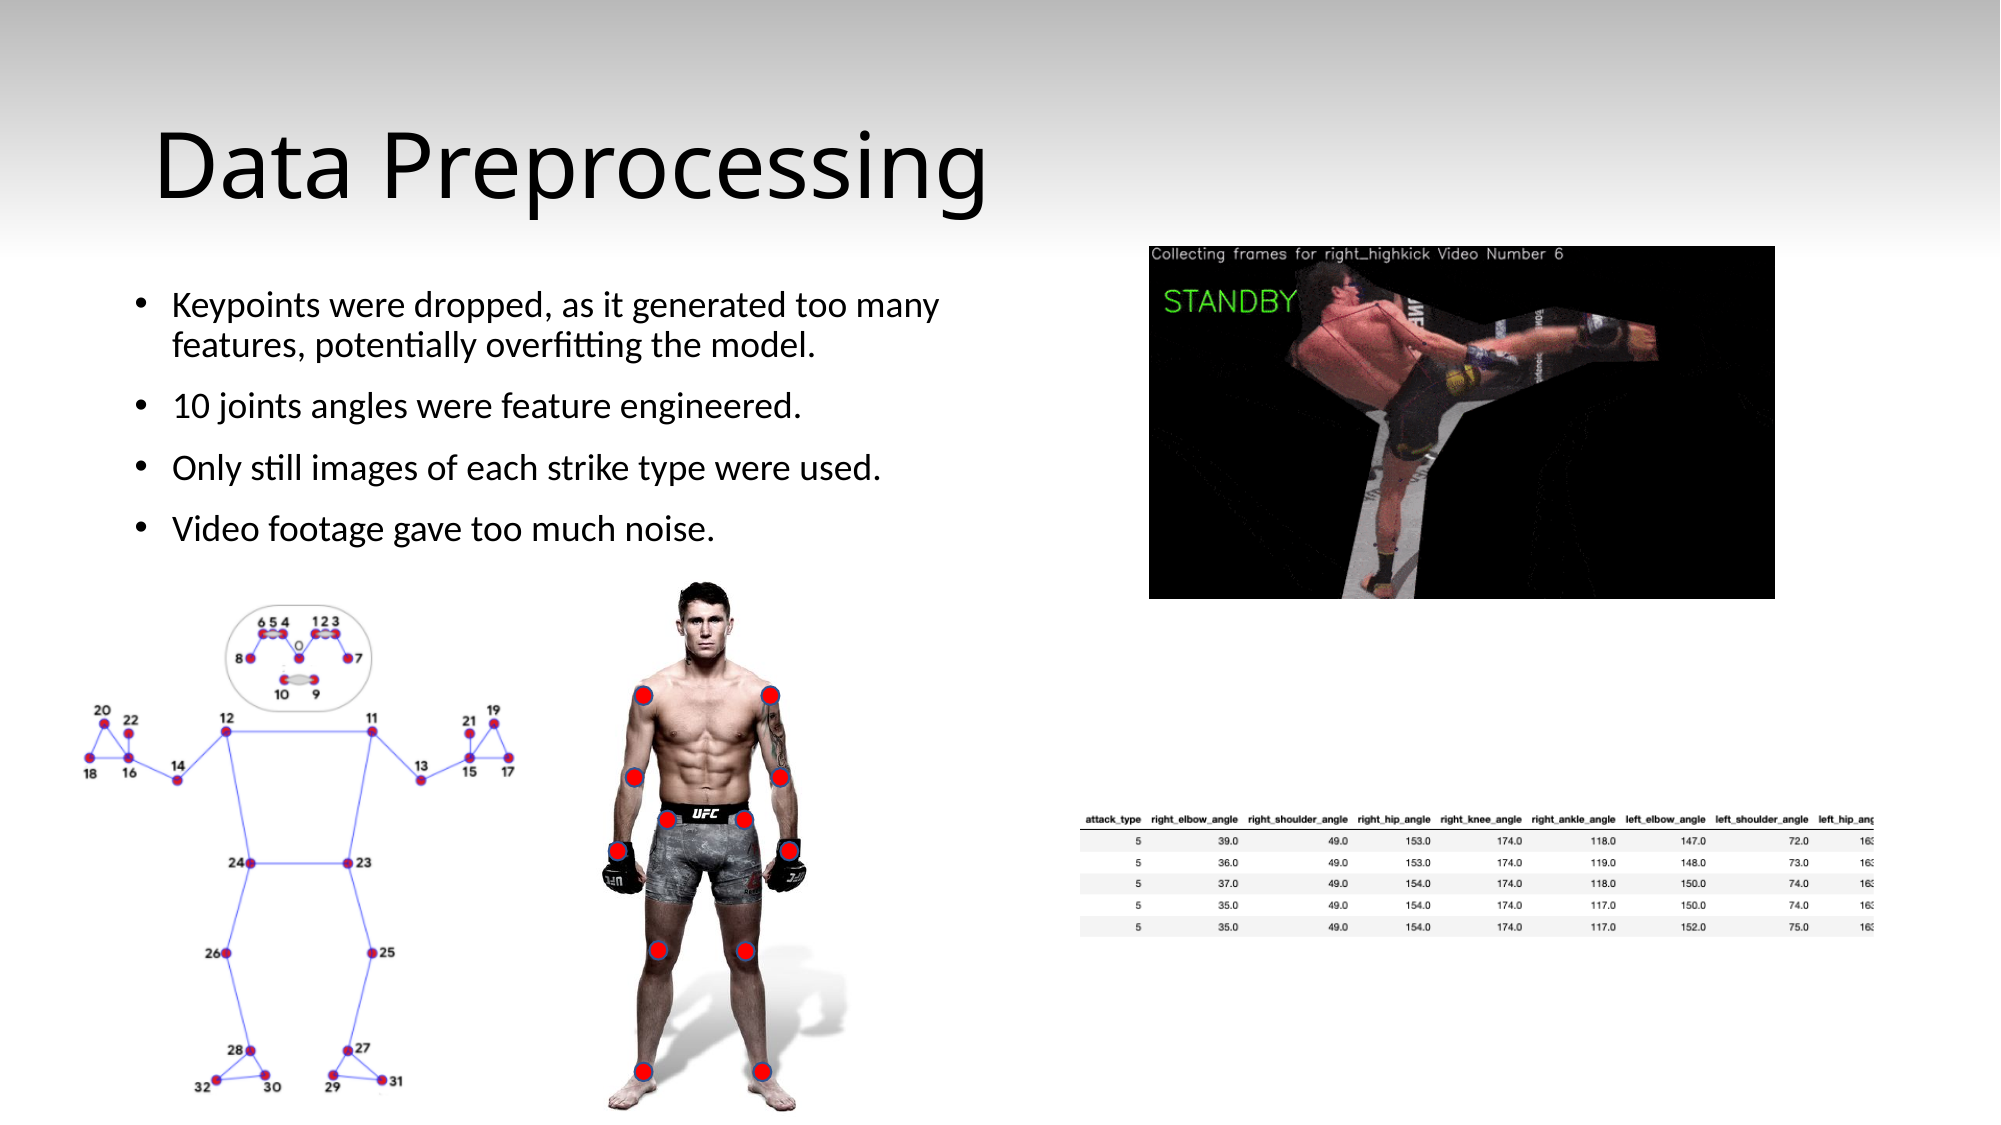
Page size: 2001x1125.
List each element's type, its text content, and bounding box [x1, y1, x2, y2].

picture [80, 562, 889, 1122]
picture [1149, 246, 1775, 599]
title Data Preprocessing [137, 59, 1863, 278]
picture [1080, 802, 1881, 942]
text_box Keypoints were dropped, as it generated too many features, potentially overfitting the model. 10 joints angles were feature engineered. Only still images of each strike type were used. Video footage gave too much noise. [119, 277, 958, 810]
